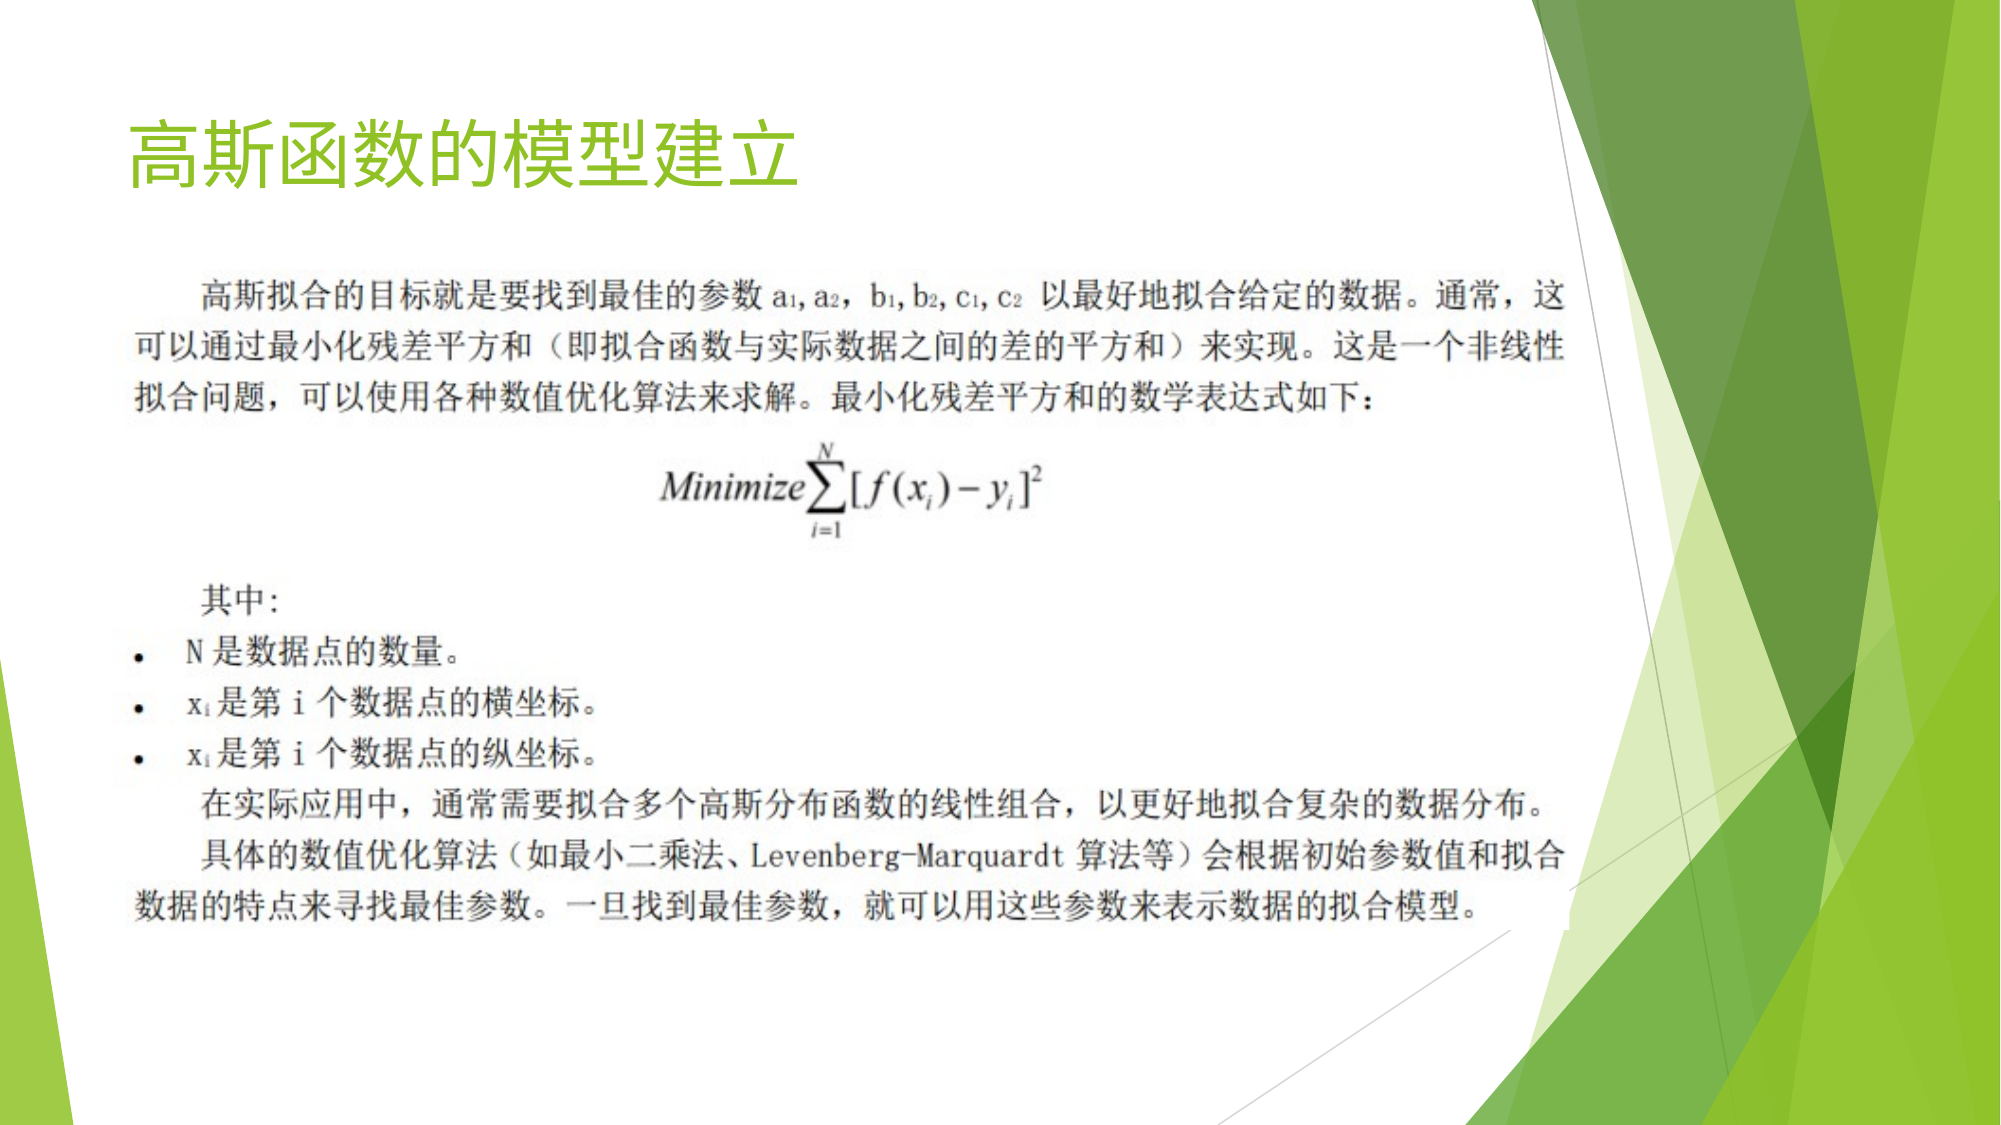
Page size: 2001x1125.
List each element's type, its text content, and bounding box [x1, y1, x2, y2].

title 高斯函数的模型建立 [111, 99, 1522, 220]
picture [110, 269, 1570, 930]
